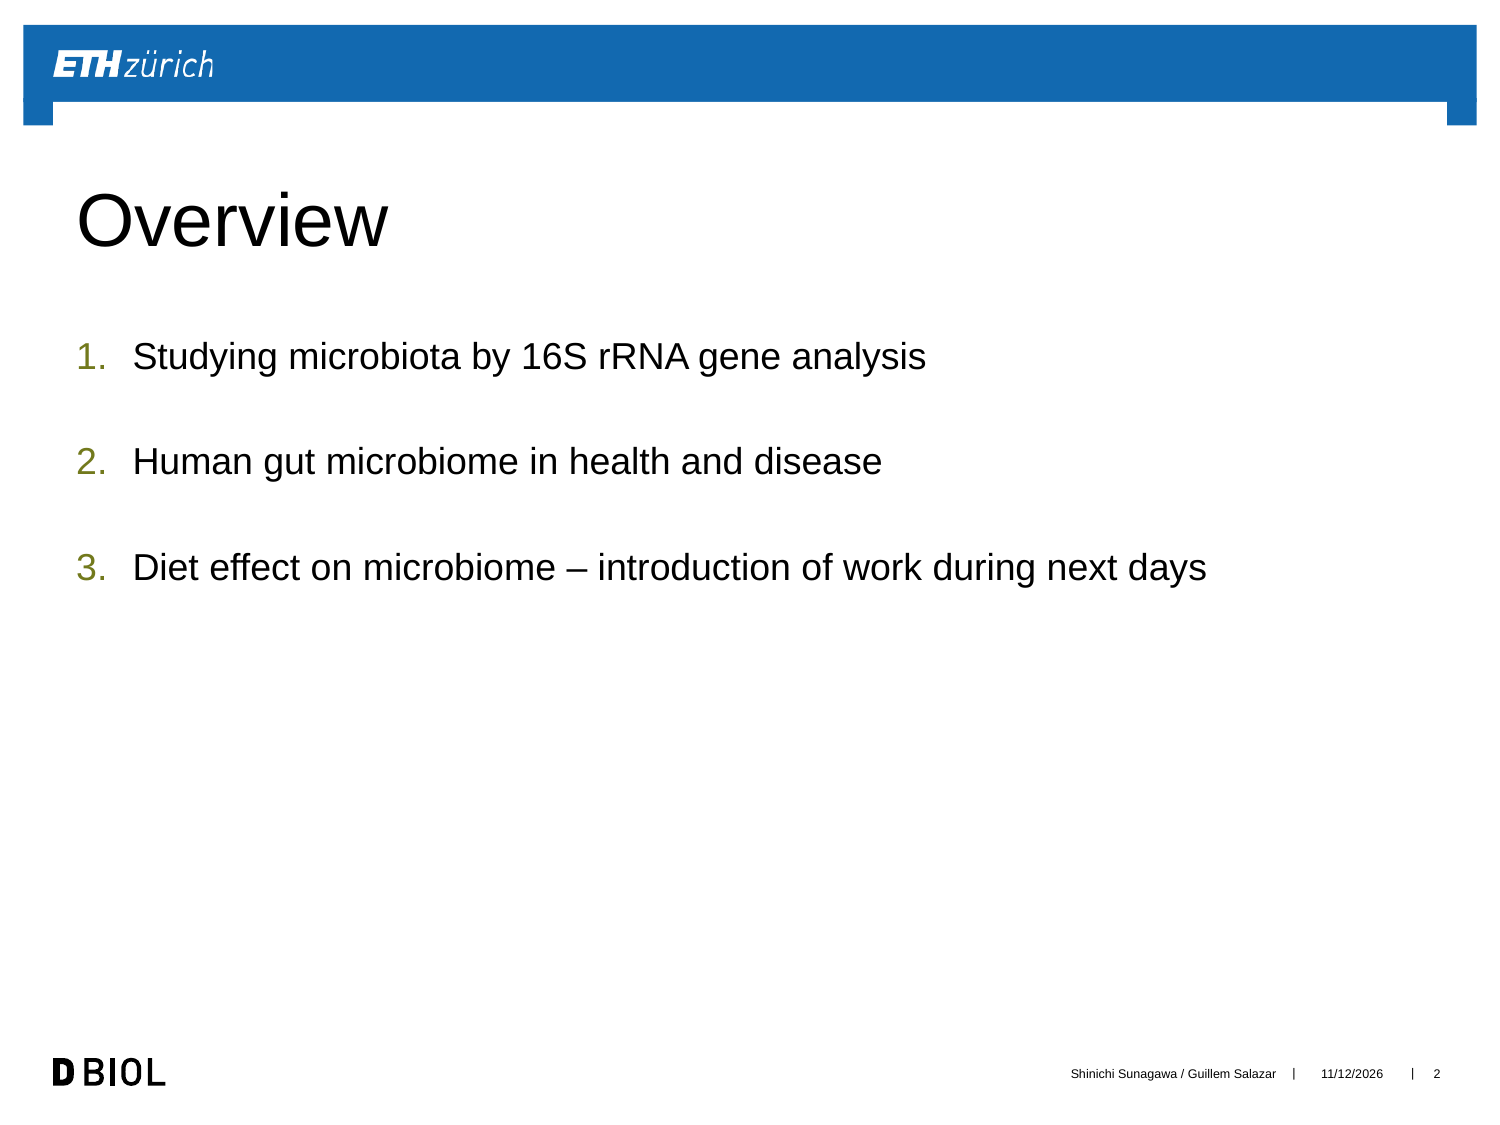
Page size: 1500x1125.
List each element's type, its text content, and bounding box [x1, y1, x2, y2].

slide_number 1 [1415, 1034, 1459, 1112]
list Studying microbiota by 16S rRNA gene analysis Human gut microbiome in health and disease Diet effect on microbiome – introduction of work during next days [53, 332, 1447, 1023]
footer Shinichi Sunagawa / Guillem Salazar [750, 1034, 1277, 1112]
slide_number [1302, 1034, 1403, 1112]
title Overview [53, 101, 1447, 262]
